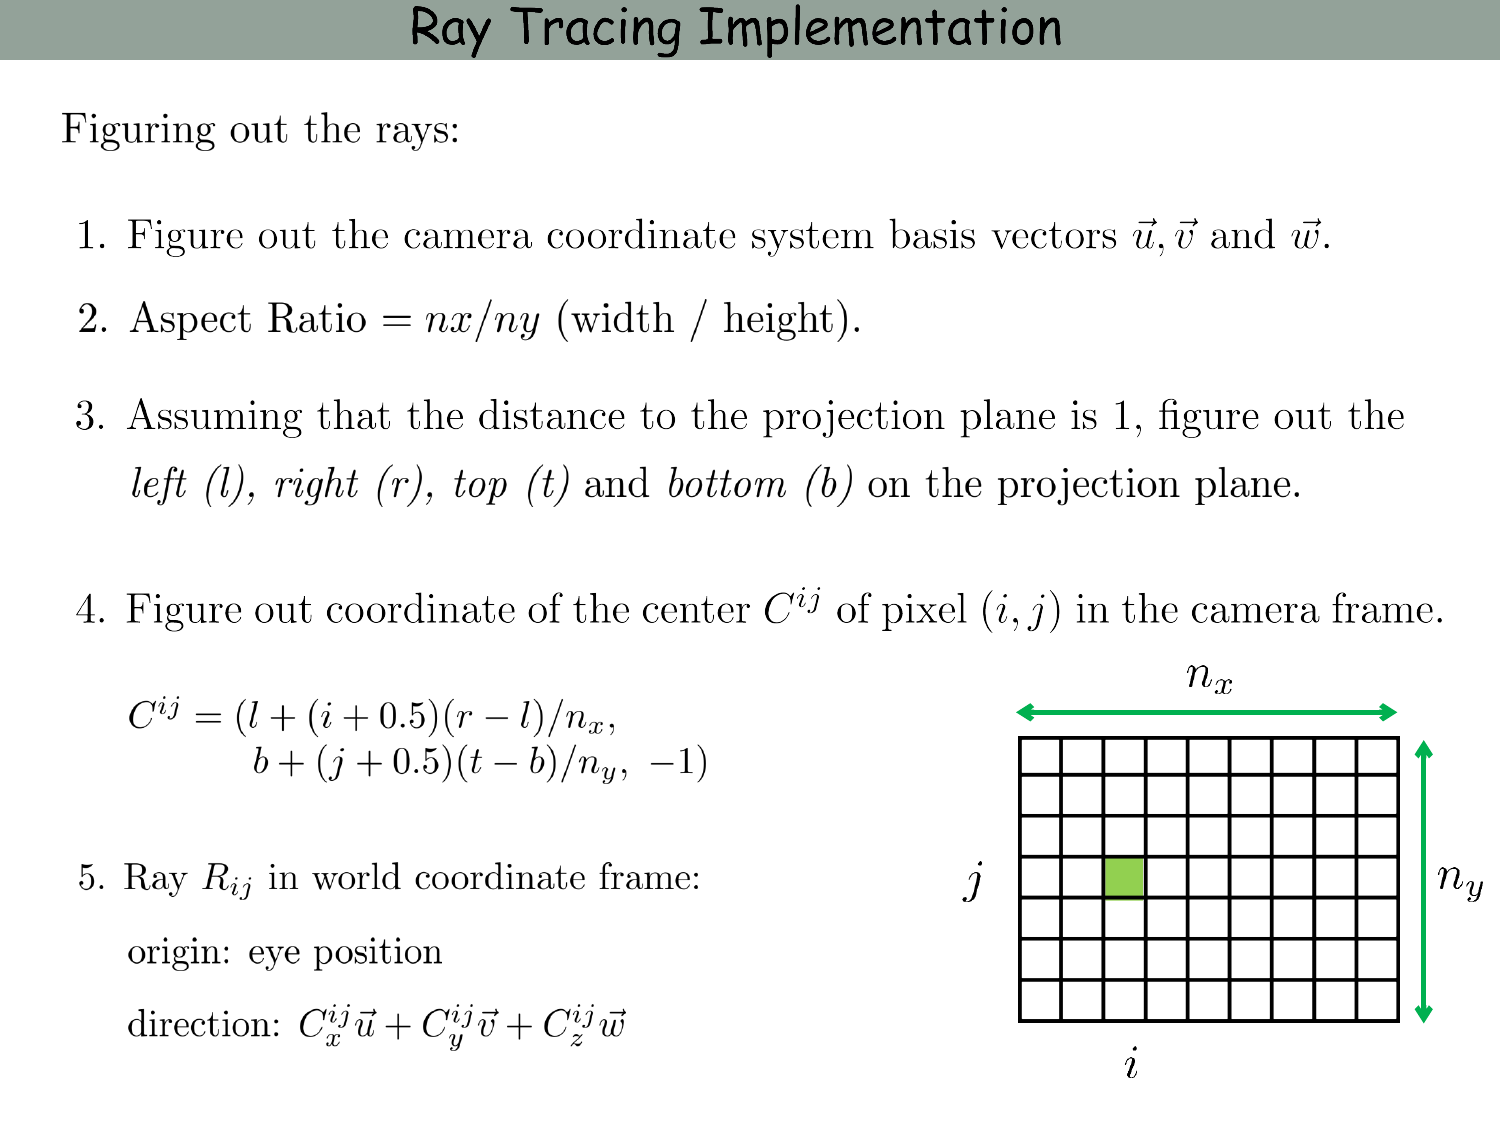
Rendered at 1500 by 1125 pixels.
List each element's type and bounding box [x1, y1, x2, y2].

picture [128, 1004, 626, 1051]
picture [1185, 665, 1232, 694]
picture [78, 862, 698, 901]
picture [78, 299, 859, 343]
picture [62, 112, 457, 151]
picture [78, 218, 1329, 257]
picture [1017, 736, 1400, 1024]
picture [1123, 1046, 1137, 1078]
picture [128, 937, 442, 971]
picture [1437, 867, 1483, 902]
picture [412, 4, 1061, 59]
picture [132, 464, 1299, 507]
picture [129, 696, 706, 784]
picture [962, 861, 982, 902]
picture [75, 398, 1404, 438]
picture [75, 587, 1443, 633]
